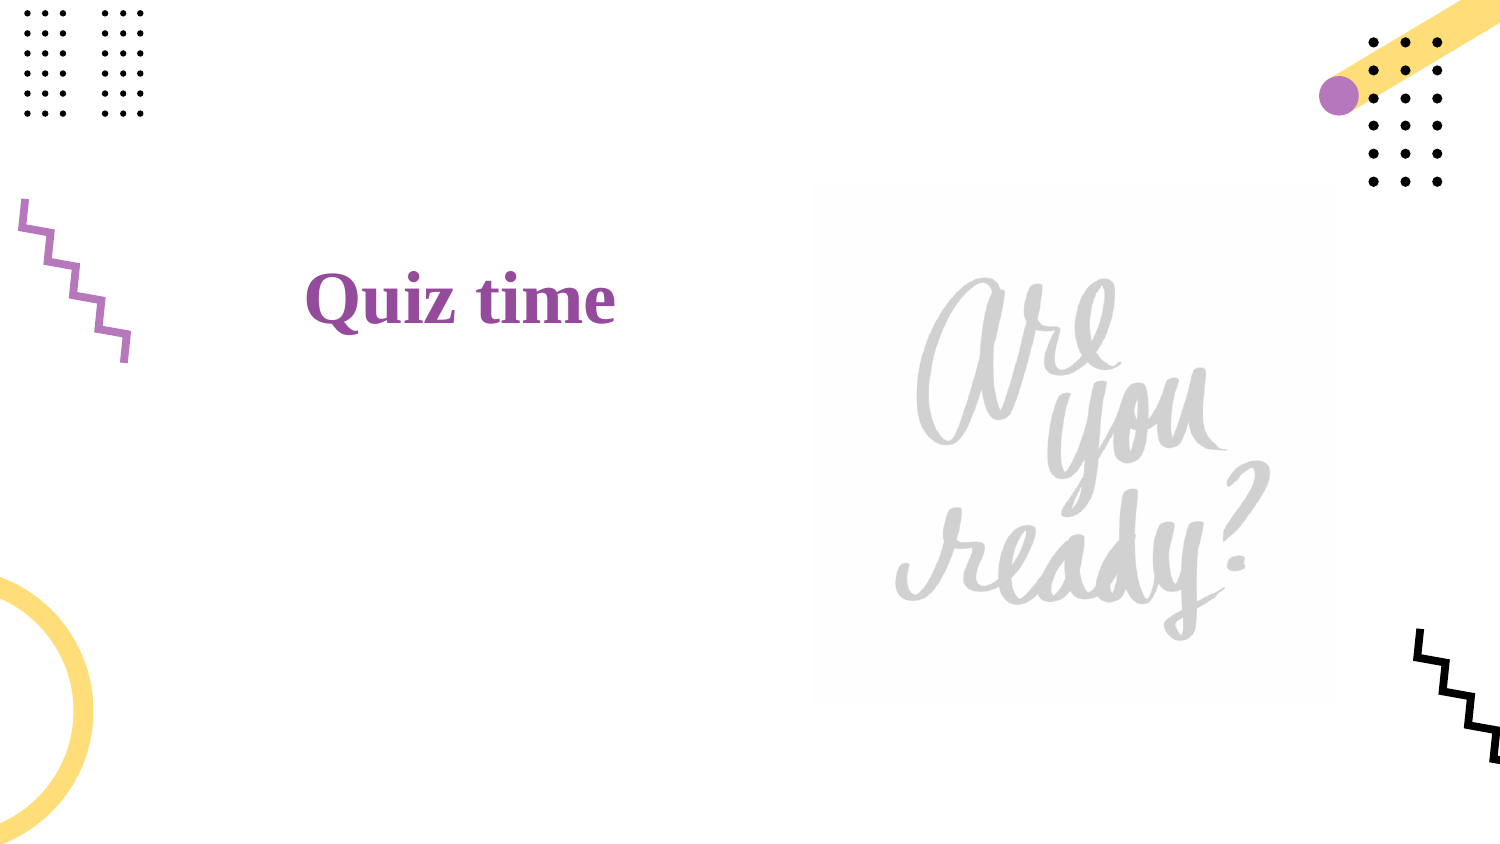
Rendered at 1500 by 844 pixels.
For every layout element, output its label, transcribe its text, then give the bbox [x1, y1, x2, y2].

picture [812, 181, 1337, 706]
title Quiz time [163, 224, 757, 363]
